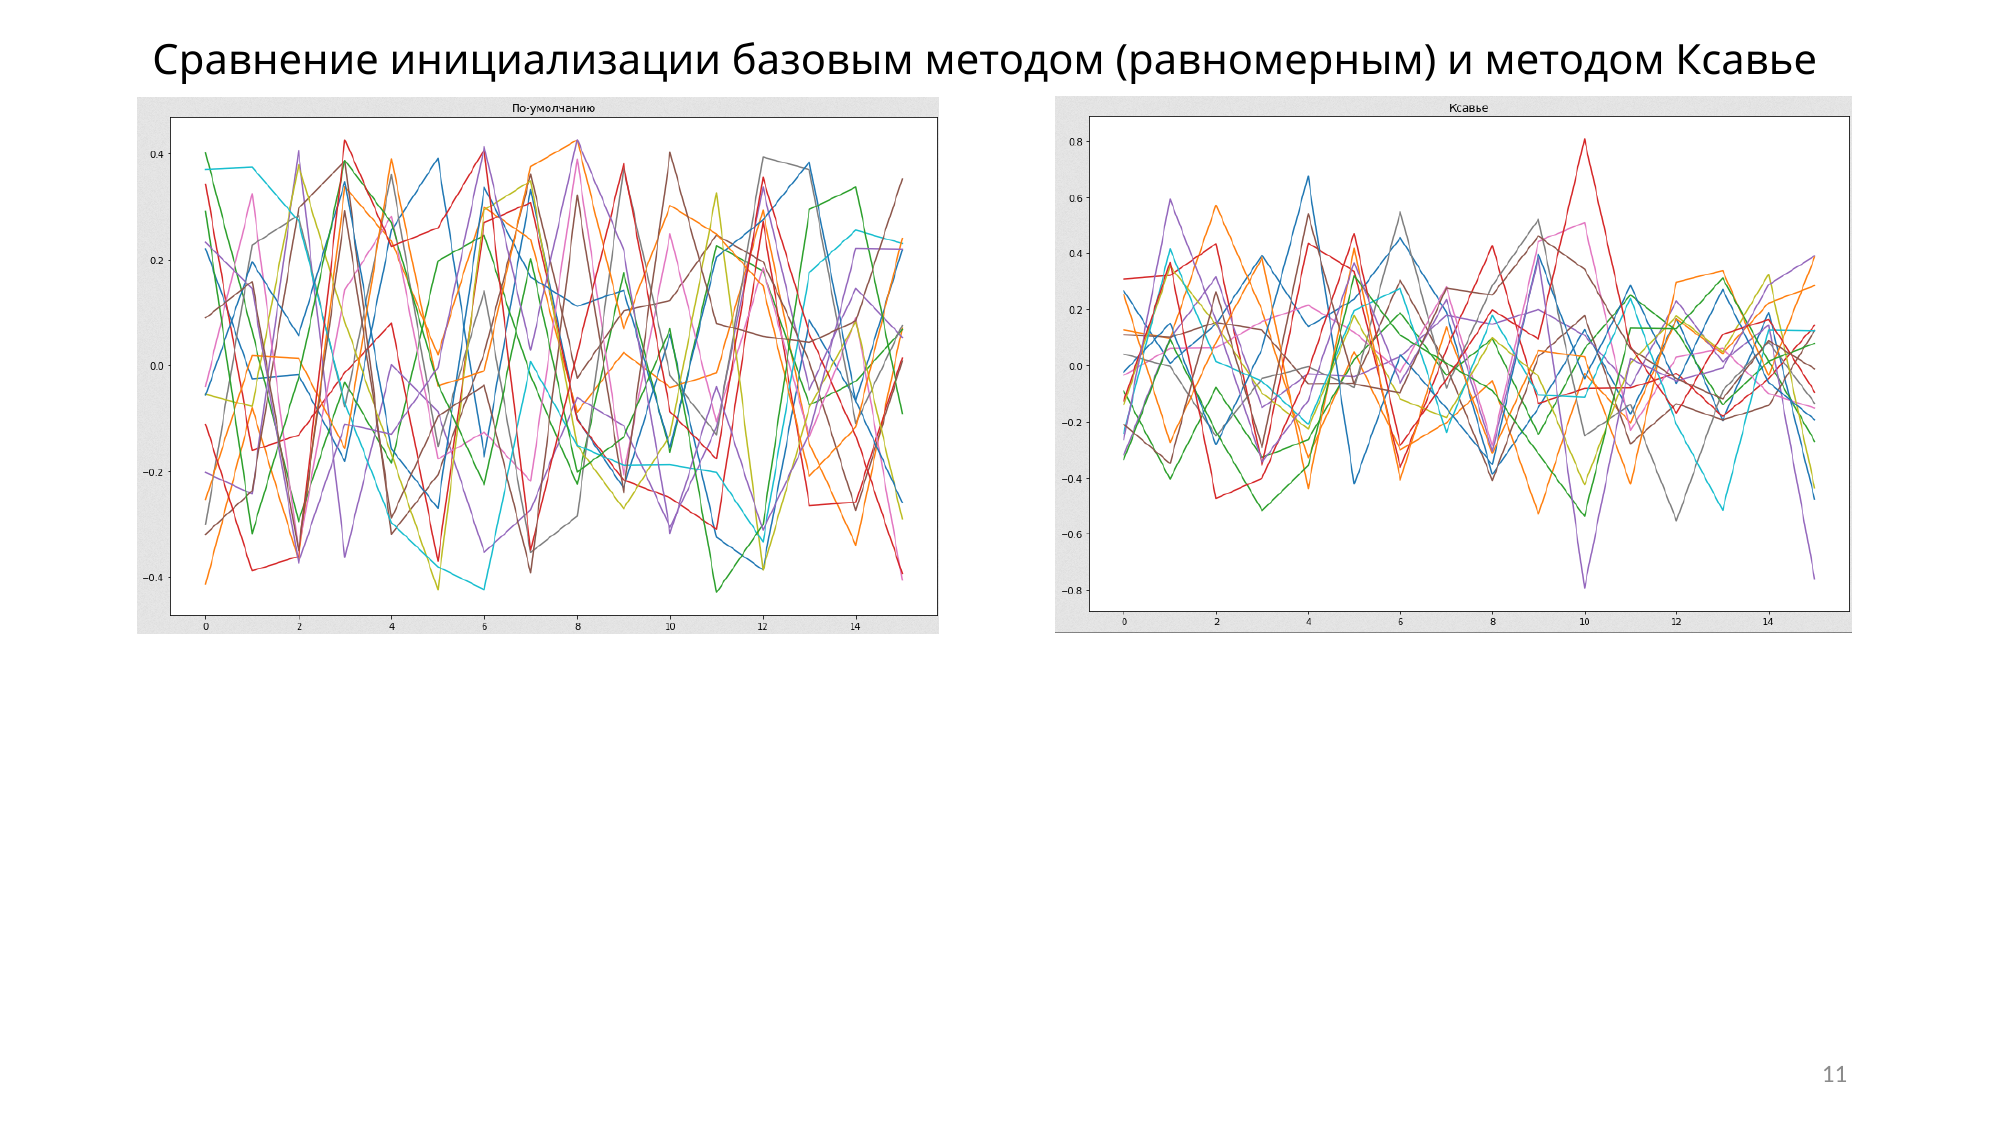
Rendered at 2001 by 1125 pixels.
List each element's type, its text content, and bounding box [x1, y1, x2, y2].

title Сравнение инициализации базовым методом (равномерным) и методом Ксавье [137, 24, 1863, 98]
slide_number 11 [1412, 1042, 1863, 1103]
picture [137, 97, 939, 634]
picture [1055, 96, 1852, 633]
